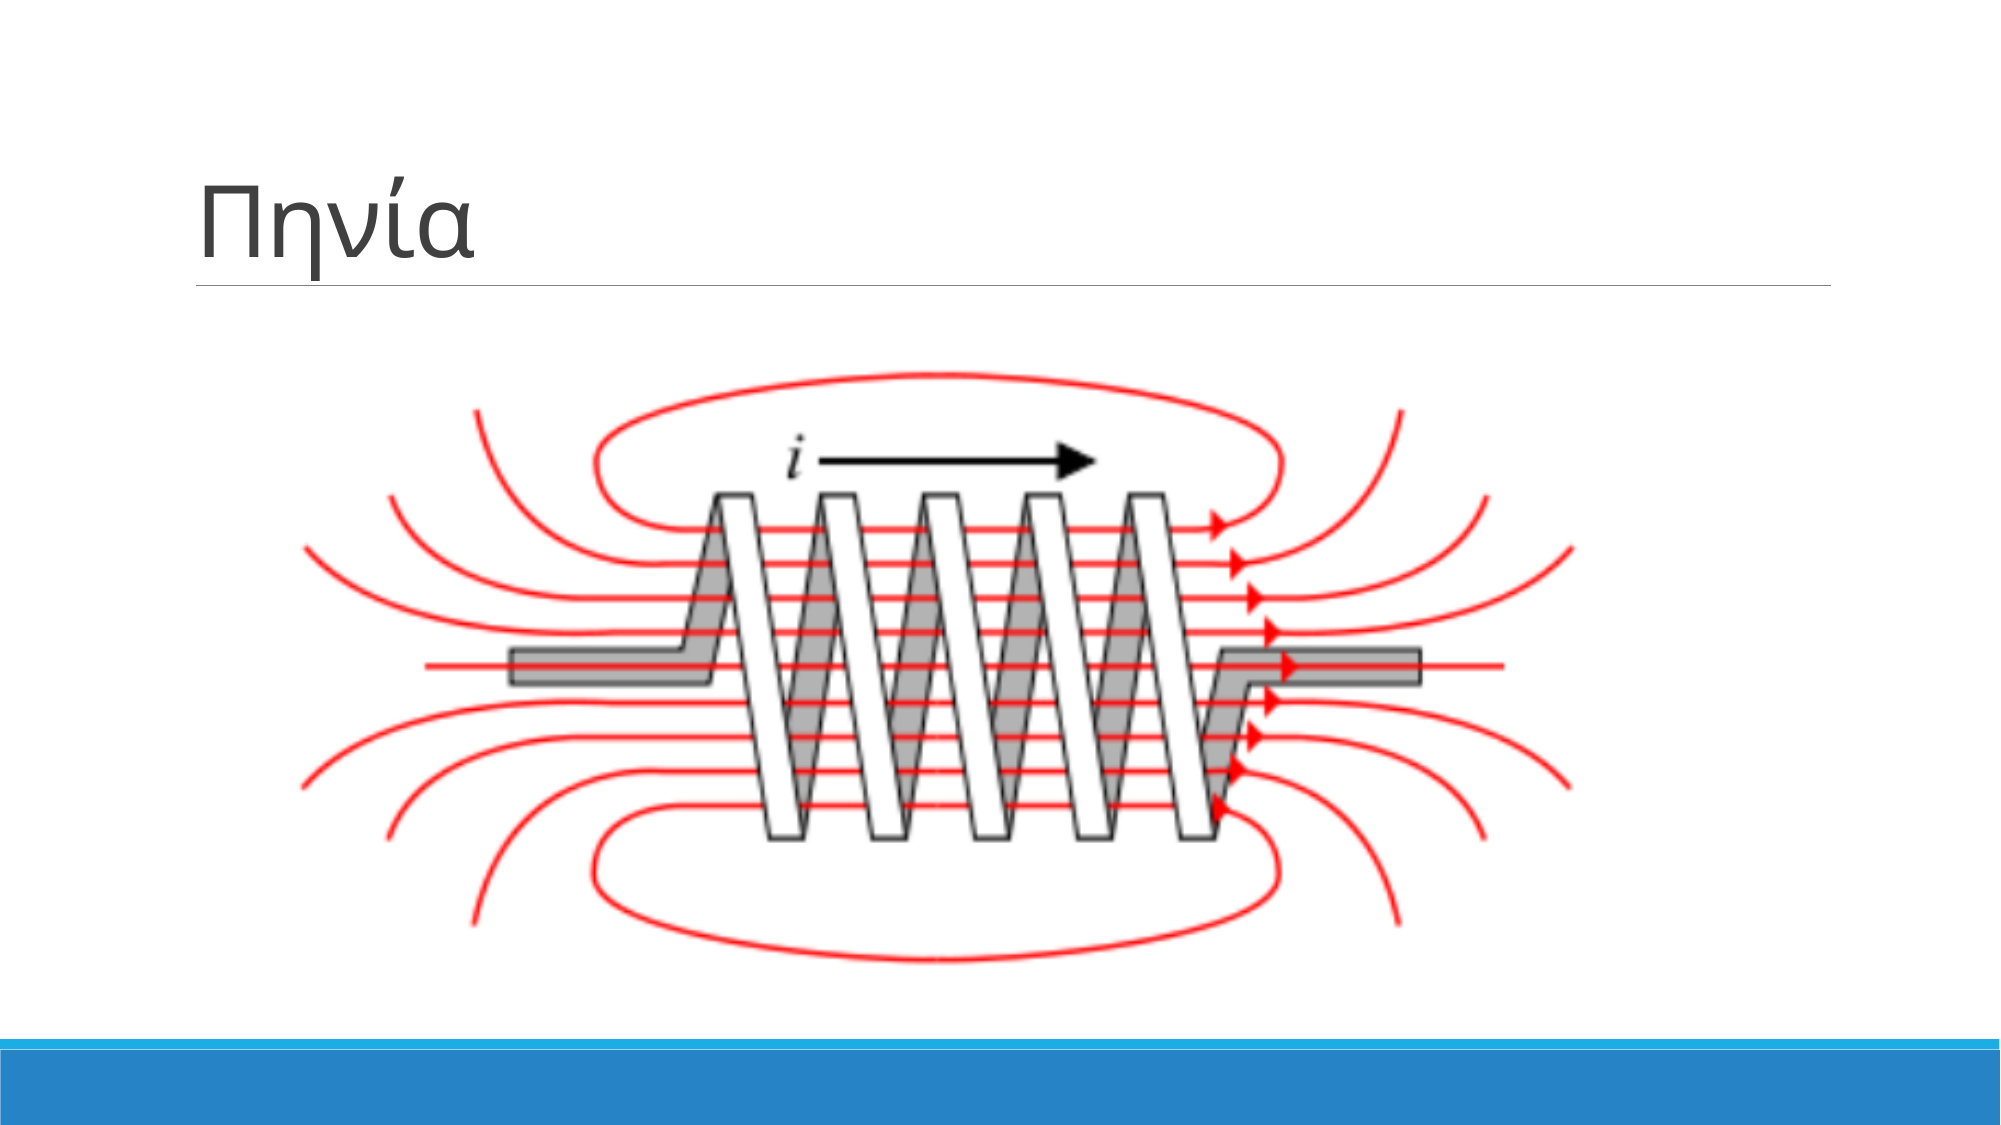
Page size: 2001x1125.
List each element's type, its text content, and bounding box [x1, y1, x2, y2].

title Πηνία [180, 47, 1830, 285]
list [262, 315, 1628, 1034]
